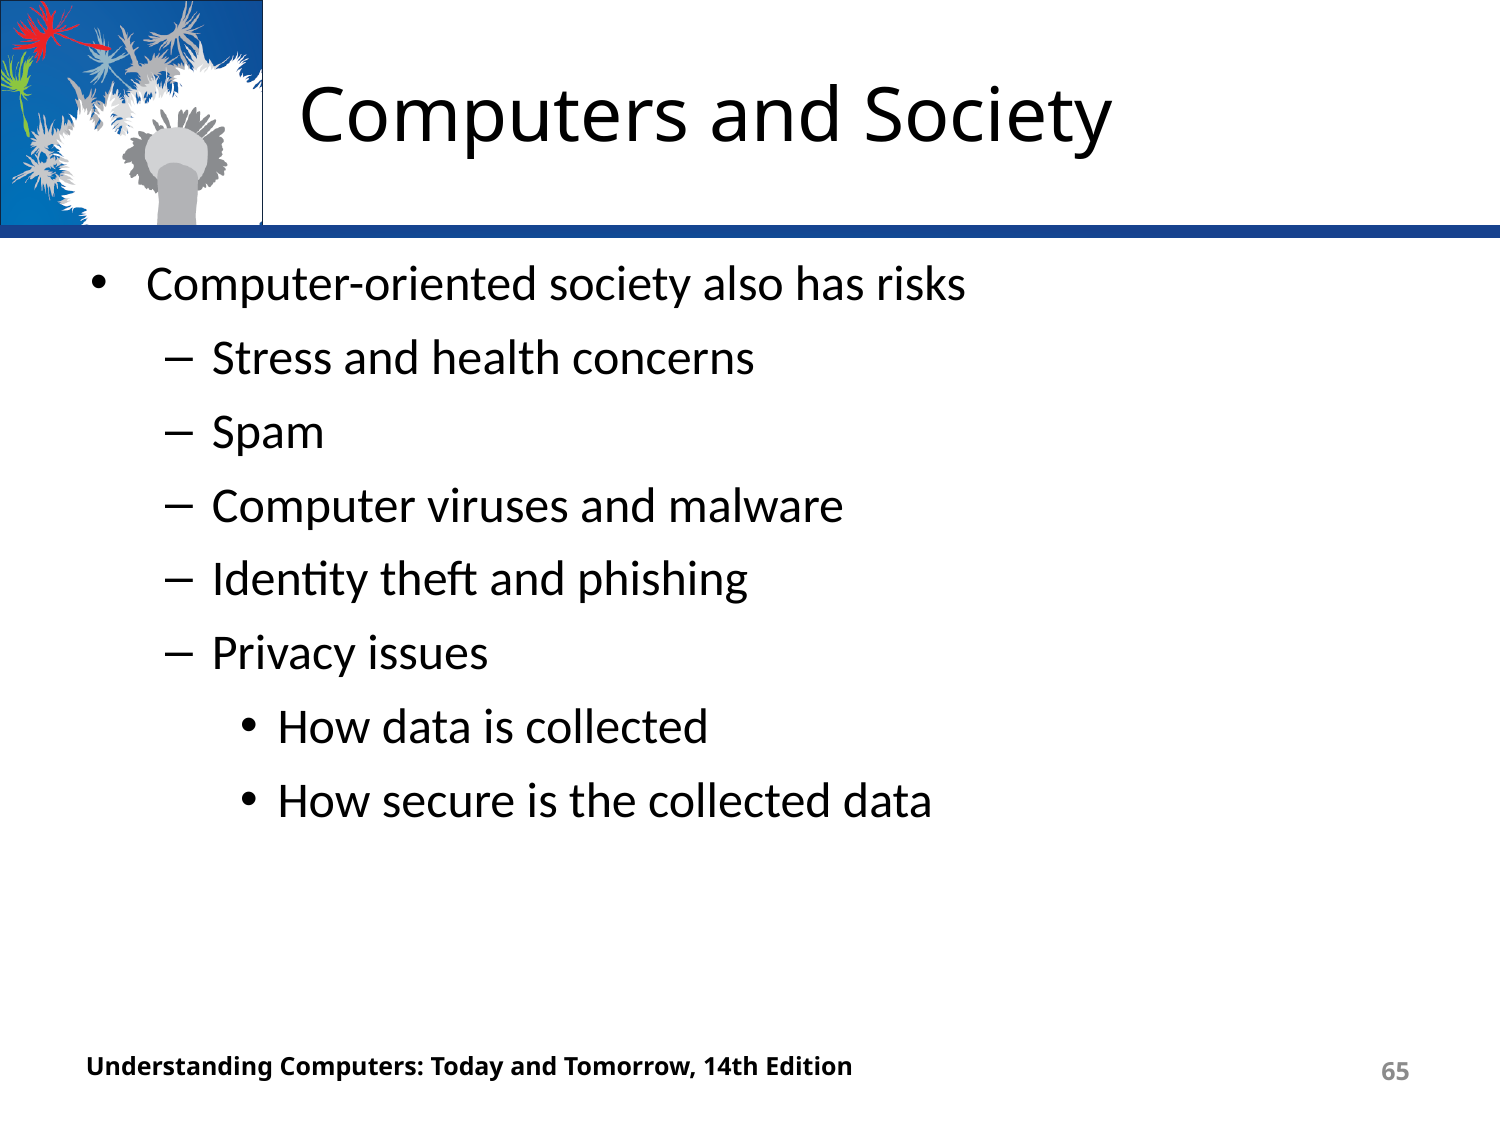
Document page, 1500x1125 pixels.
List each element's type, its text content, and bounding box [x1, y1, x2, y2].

title Computers and Society [283, 44, 1426, 179]
picture [0, 1, 1500, 238]
footer Understanding Computers: Today and Tomorrow, 14th Edition [70, 1042, 1057, 1103]
list Computer-oriented society also has risks Stress and health concerns Spam Computer viruses and malware Identity theft and phishing Privacy issues How data is collected How secure is the collected data [74, 249, 1426, 1006]
slide_number 65 [1074, 1042, 1425, 1103]
